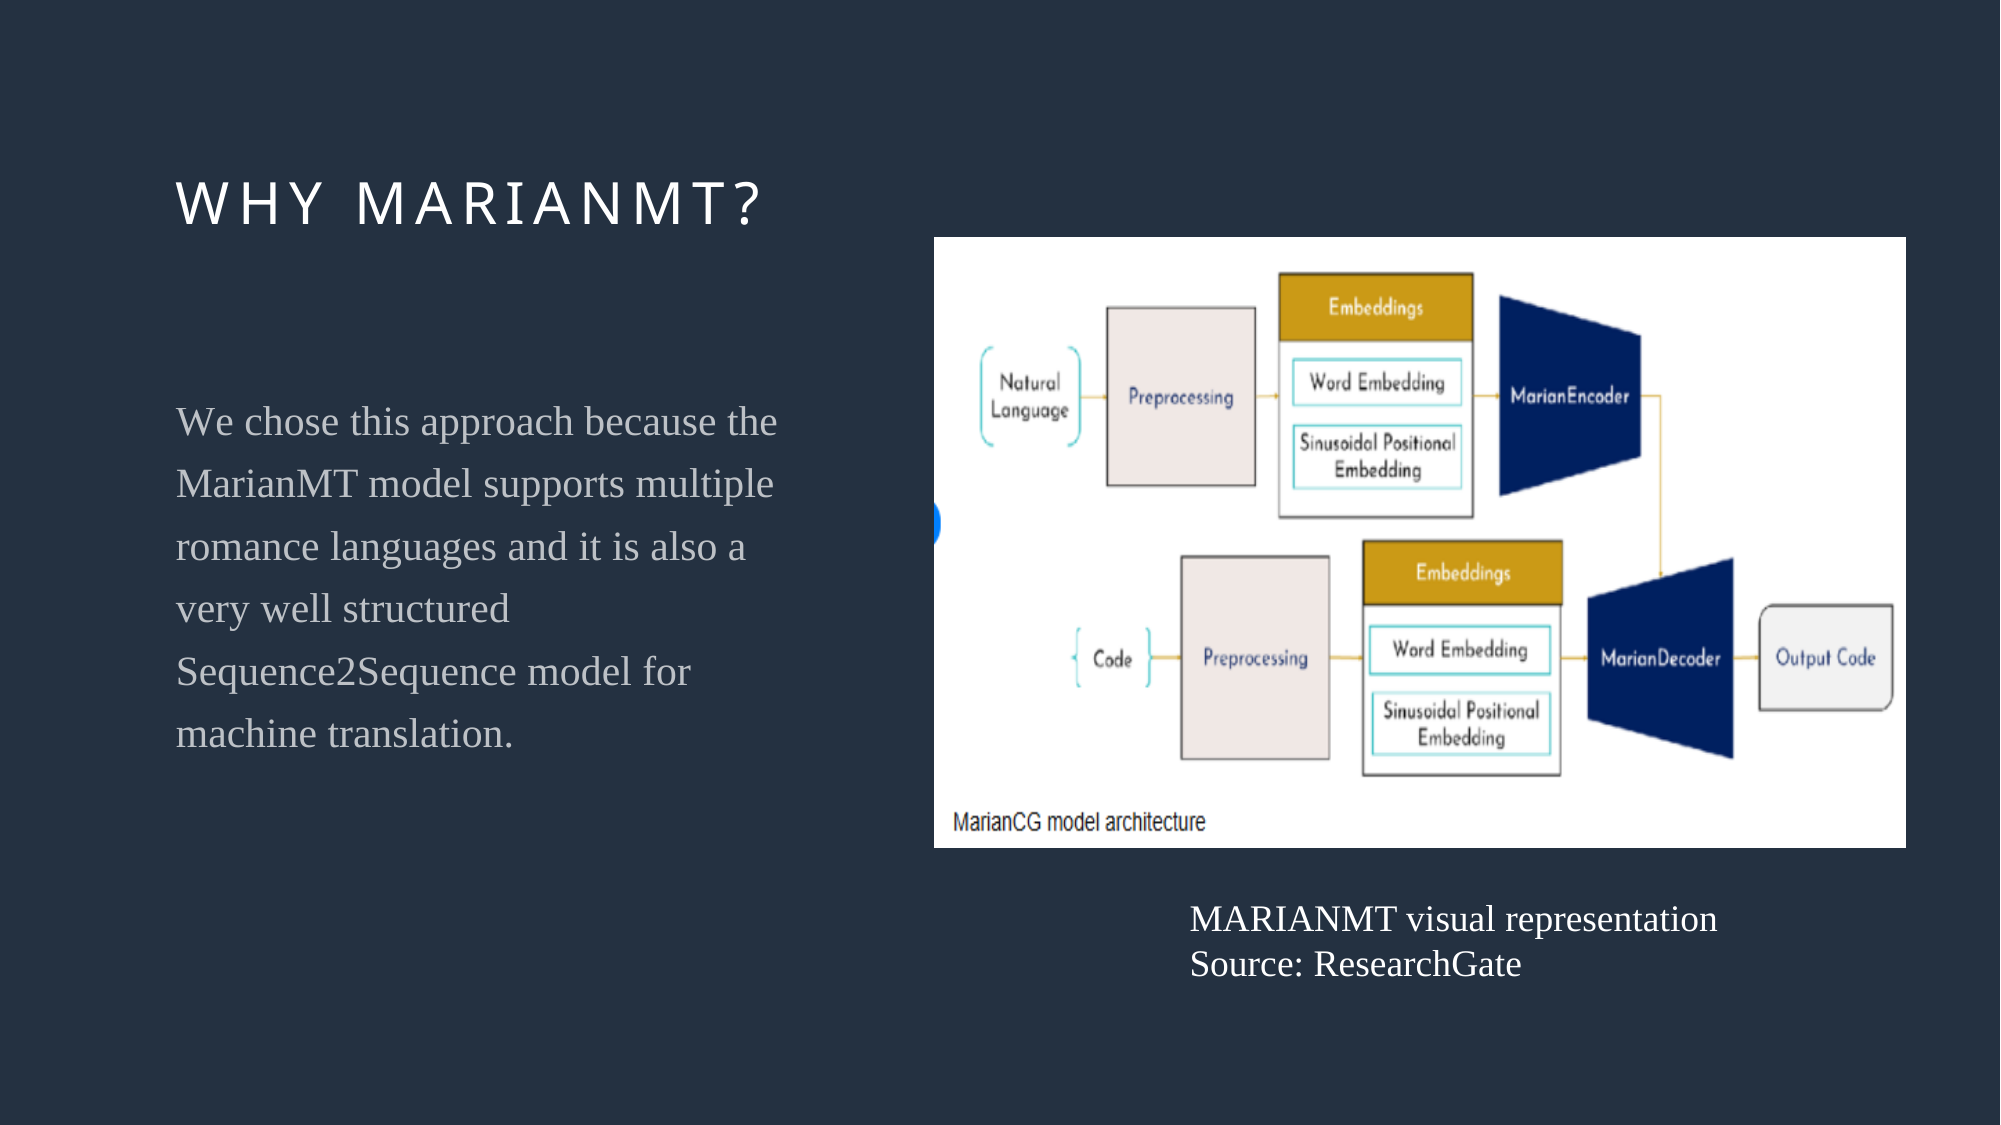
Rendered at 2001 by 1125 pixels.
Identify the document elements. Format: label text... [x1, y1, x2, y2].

text_box MARIANMT visual representation Source: ResearchGate [1024, 886, 1888, 992]
title WHY MARIANMT? [175, 165, 817, 378]
list We chose this approach because the MarianMT model supports multiple romance languages and it is also a very well structured Sequence2Sequence model for machine translation. [175, 381, 817, 891]
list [934, 237, 1907, 848]
